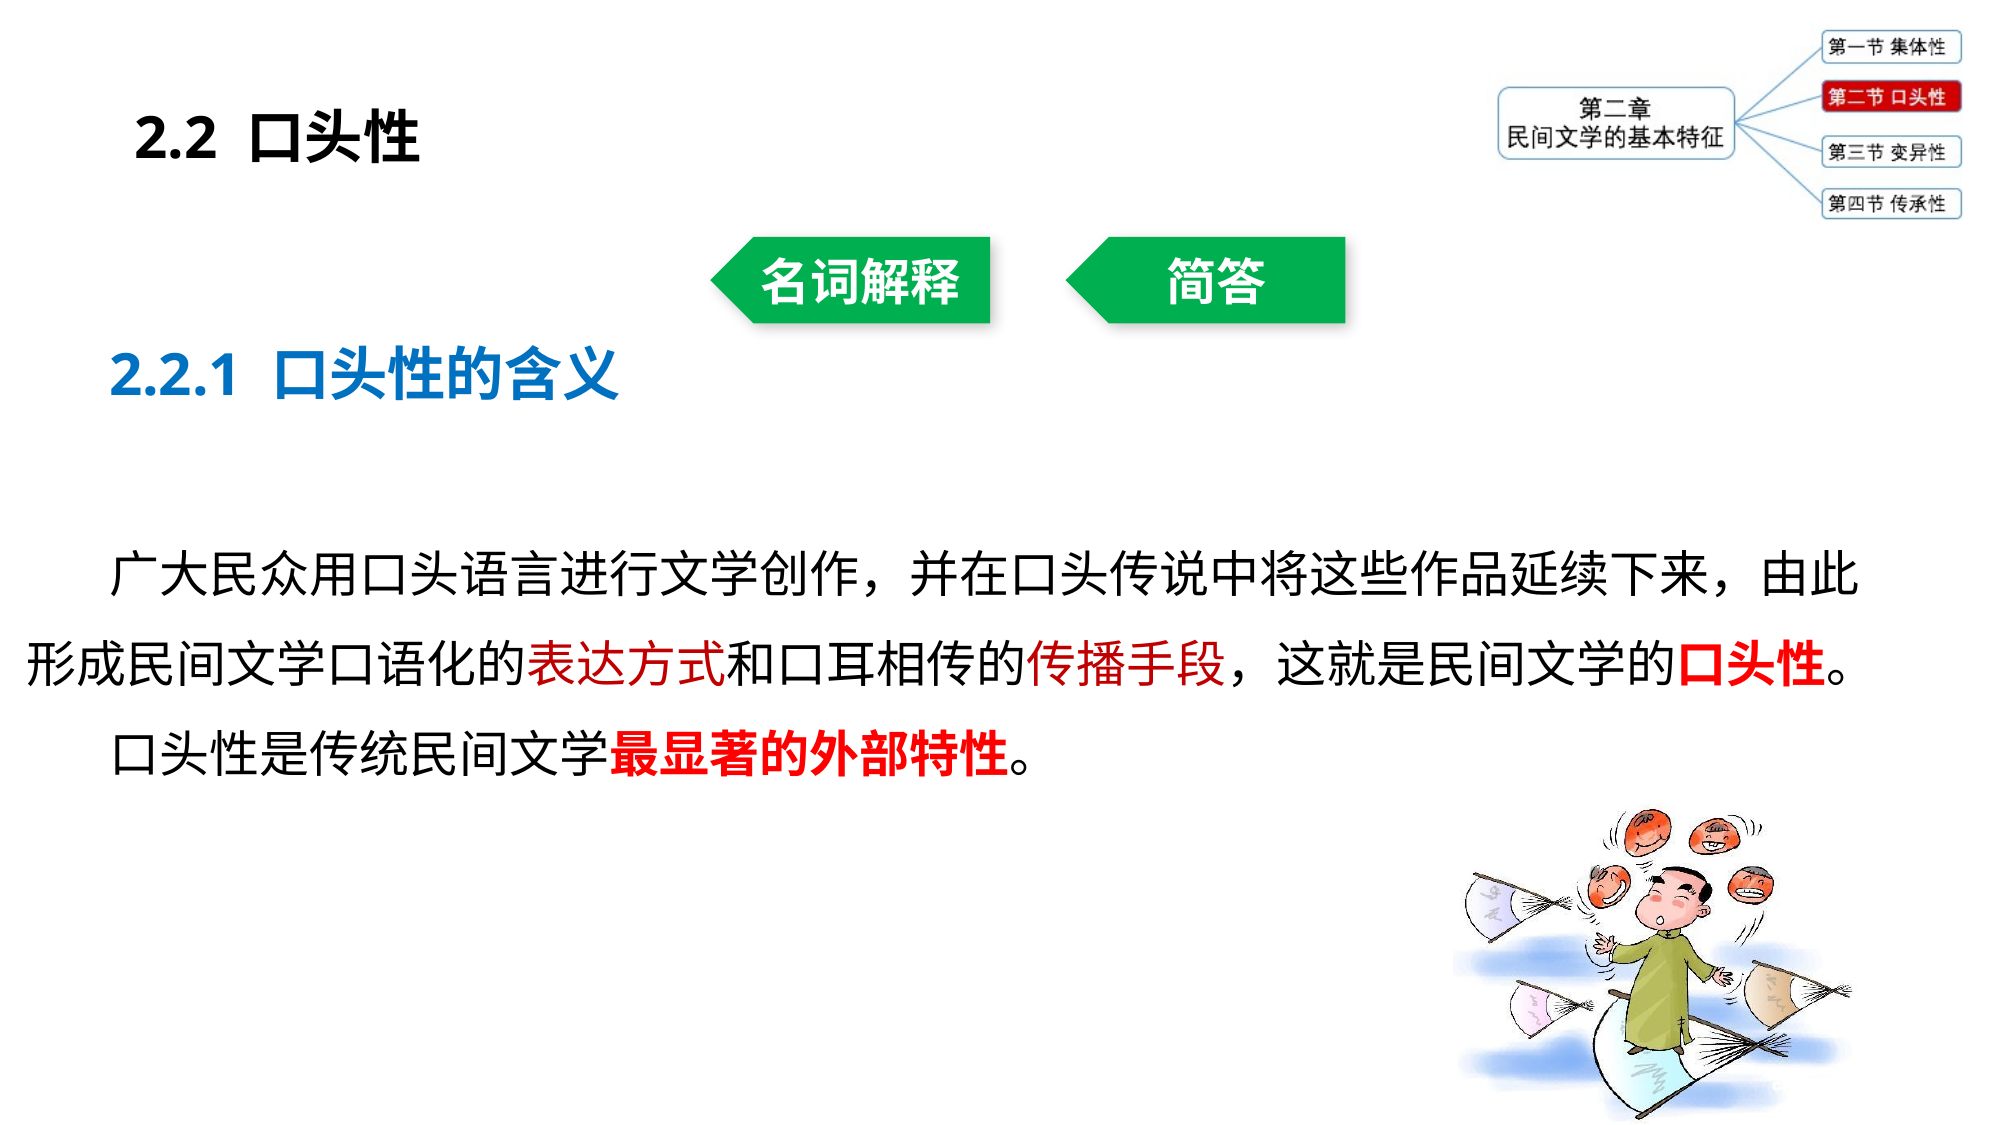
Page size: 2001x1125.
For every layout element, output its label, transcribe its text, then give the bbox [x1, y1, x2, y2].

text_box 2.2.1 口头性的含义 广大民众用口头语言进行文学创作，并在口头传说中将这些作品延续下来，由此形成民间文学口语化的表达方式和口耳相传的传播手段，这就是民间文学的口头性。 口头性是传统民间文学最显著的外部特性。 [11, 294, 1918, 790]
text_box 简答 [1064, 235, 1347, 325]
picture [1453, 778, 1861, 1125]
picture [1487, 3, 2000, 237]
text_box 名词解释 [708, 235, 992, 325]
text_box 2.2 口头性 [29, 57, 792, 178]
